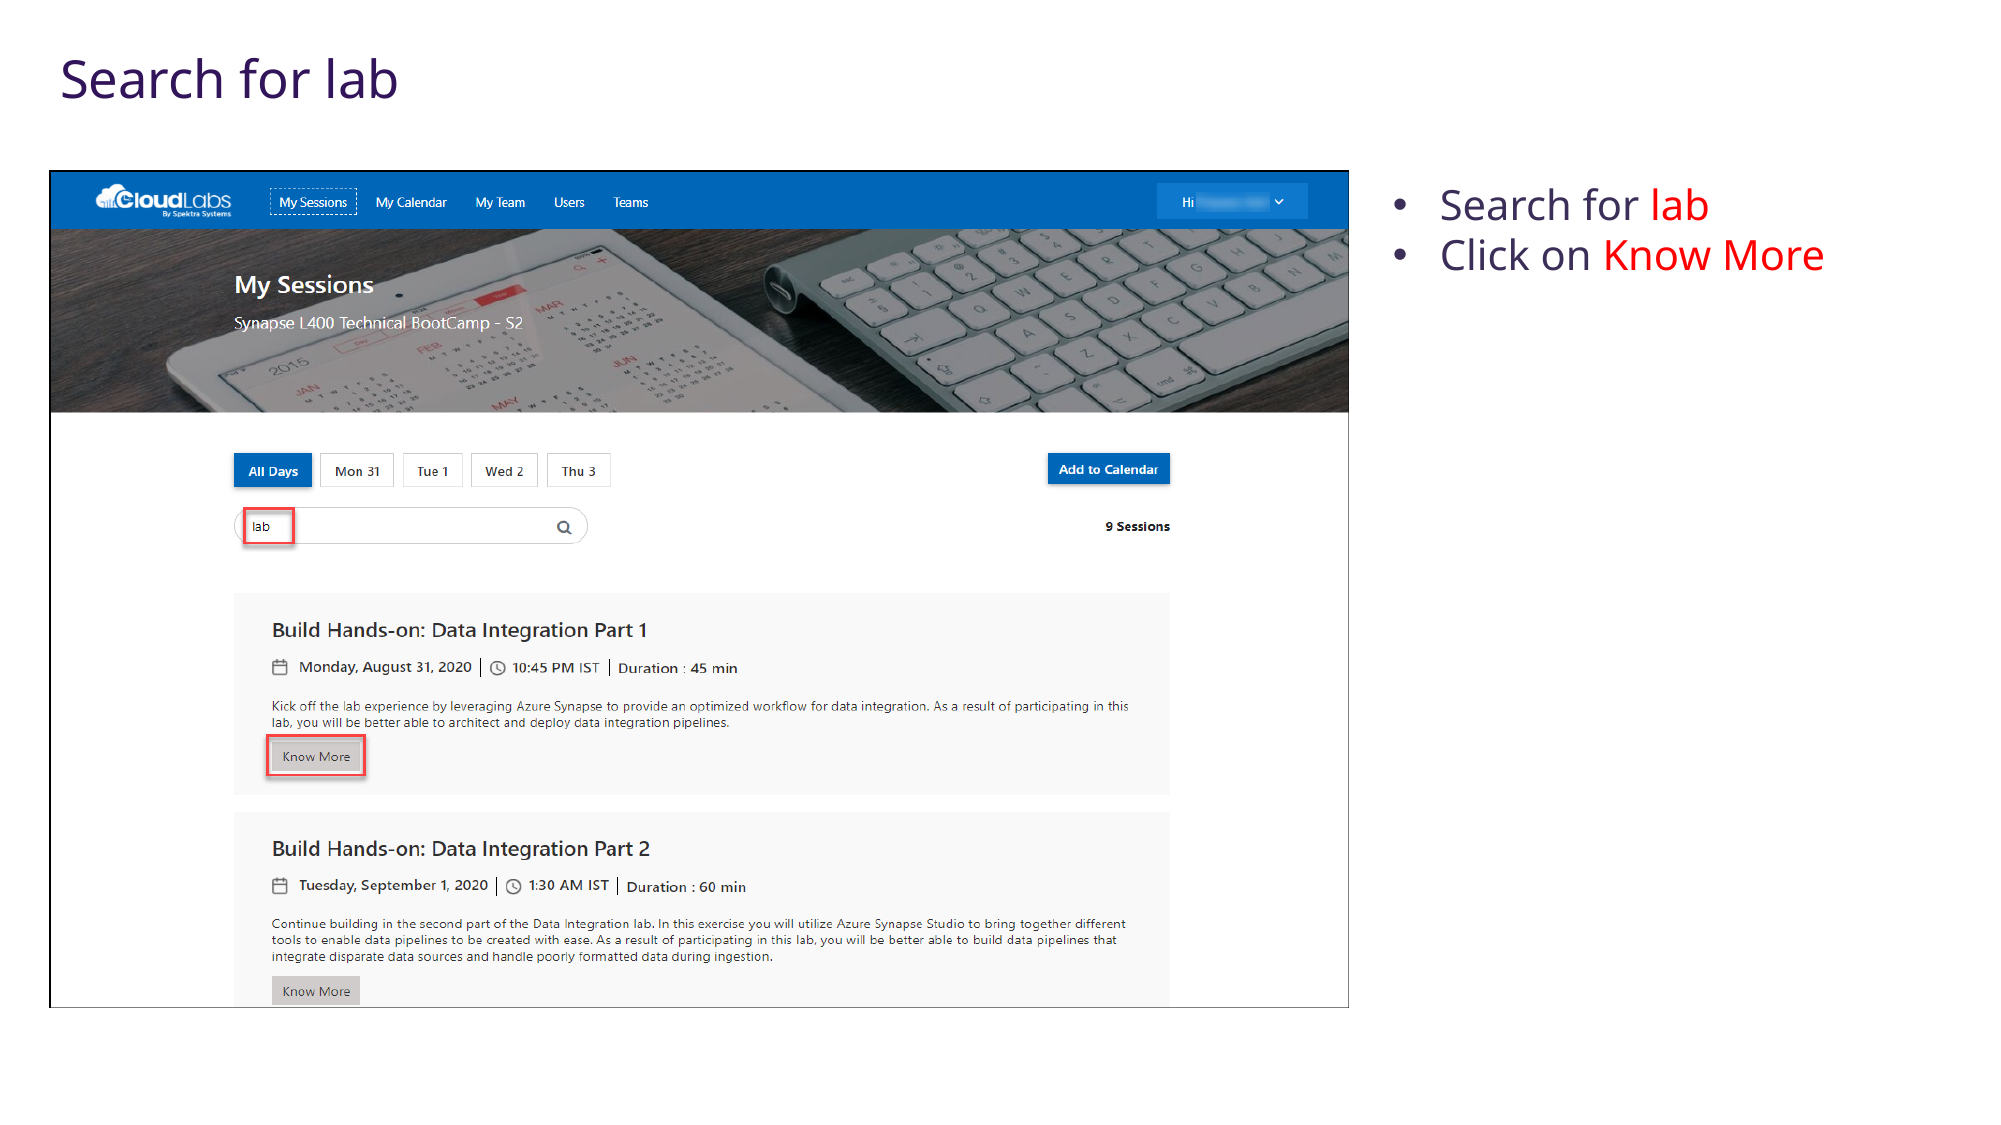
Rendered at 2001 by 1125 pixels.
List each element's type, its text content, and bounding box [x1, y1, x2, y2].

text_box Search for lab Click on Know More [1378, 171, 1927, 287]
picture [49, 170, 1349, 1008]
text_box Search for lab [45, 38, 416, 117]
